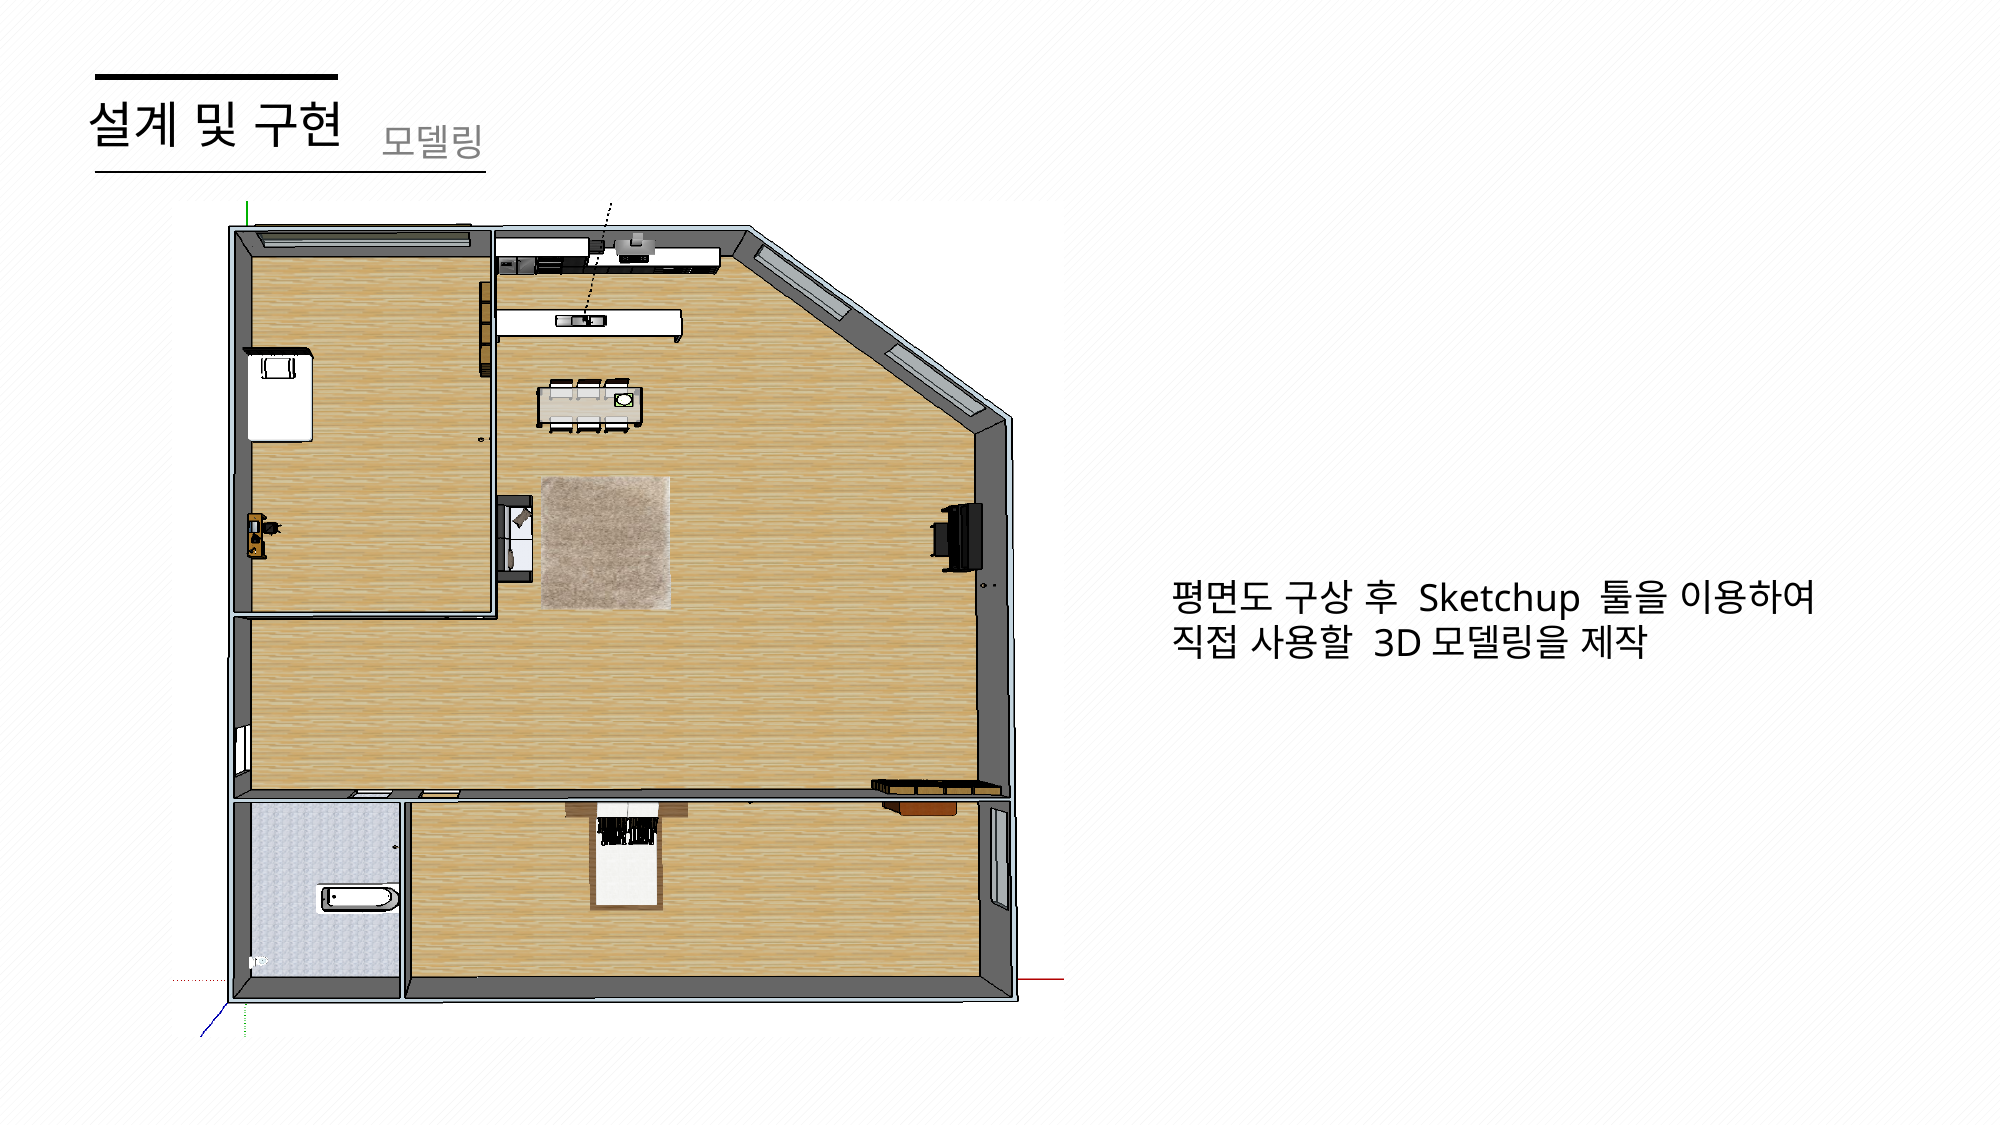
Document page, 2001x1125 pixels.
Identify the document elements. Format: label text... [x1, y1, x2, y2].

picture [172, 201, 1064, 1037]
text_box 모델링 [366, 111, 500, 172]
text_box 설계 및 구현 [72, 86, 360, 162]
text_box 평면도 구상 후 Sketchup 툴을 이용하여 직접 사용할 3D모델링을 제작 [1156, 566, 1884, 671]
